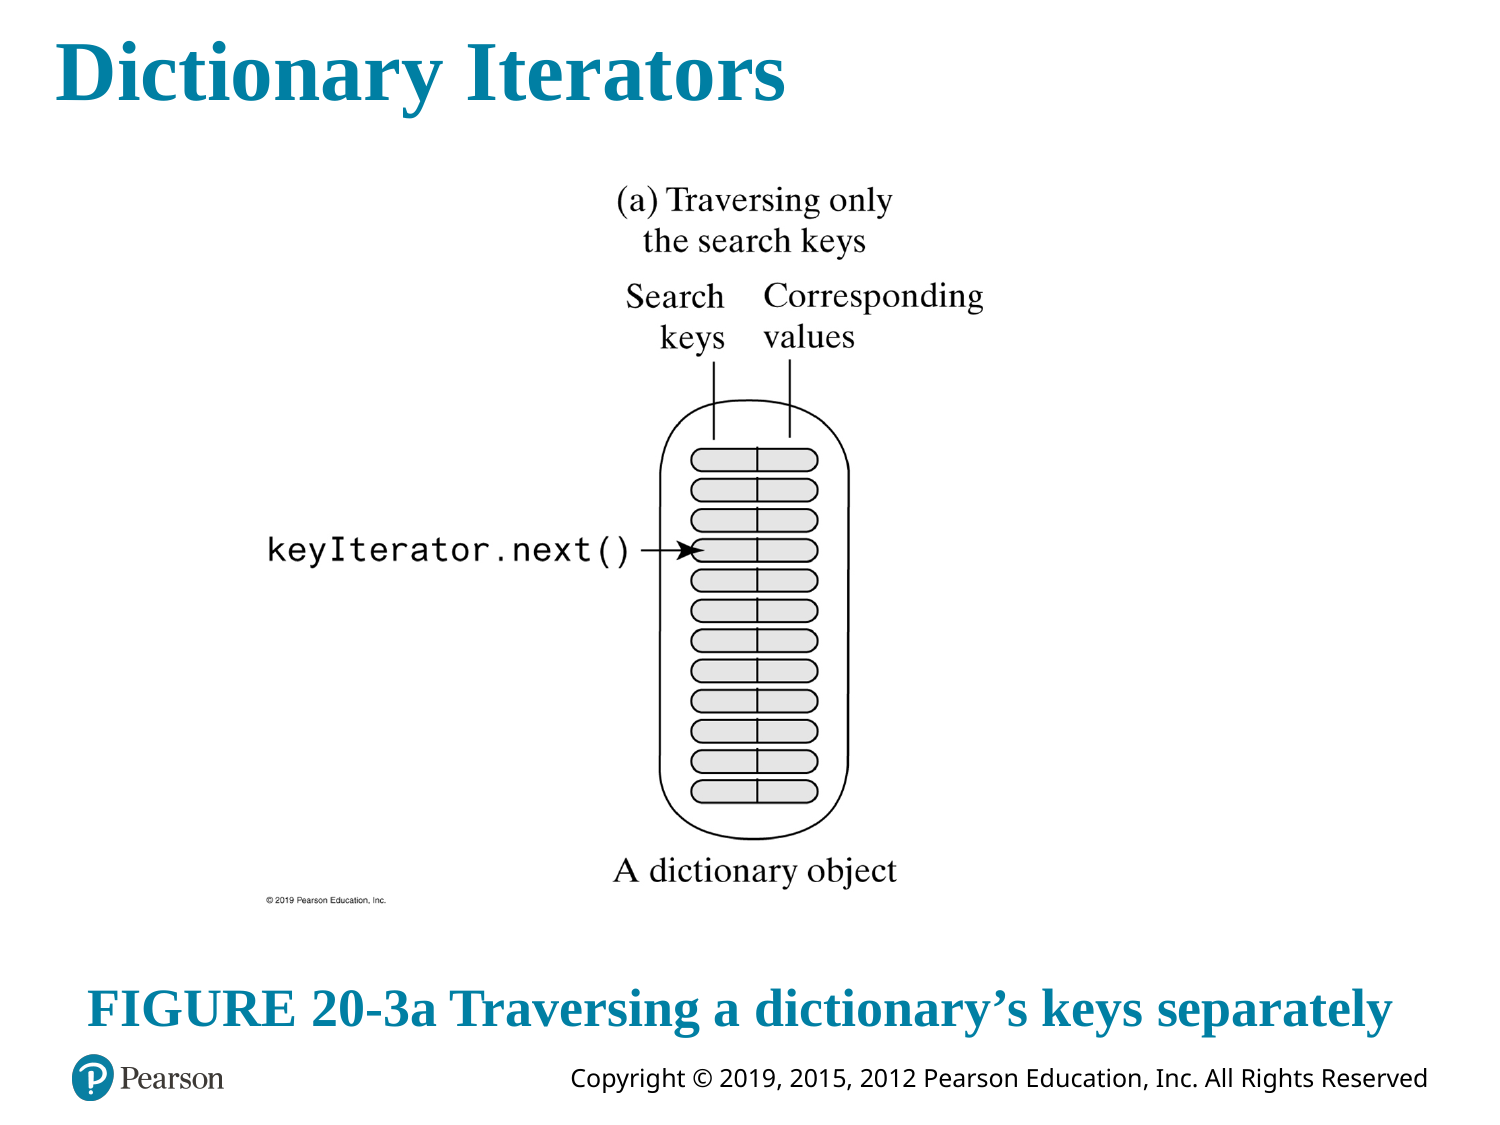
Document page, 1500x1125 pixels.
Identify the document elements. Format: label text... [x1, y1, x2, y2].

picture [80, 1063, 106, 1088]
picture [98, 1054, 224, 1101]
picture [72, 1087, 83, 1101]
list FIGURE 20-3a Traversing a dictionary’s keys separately [72, 955, 1424, 1053]
picture [262, 181, 988, 908]
title Dictionary Iterators [40, 0, 1438, 133]
picture [72, 1054, 88, 1070]
